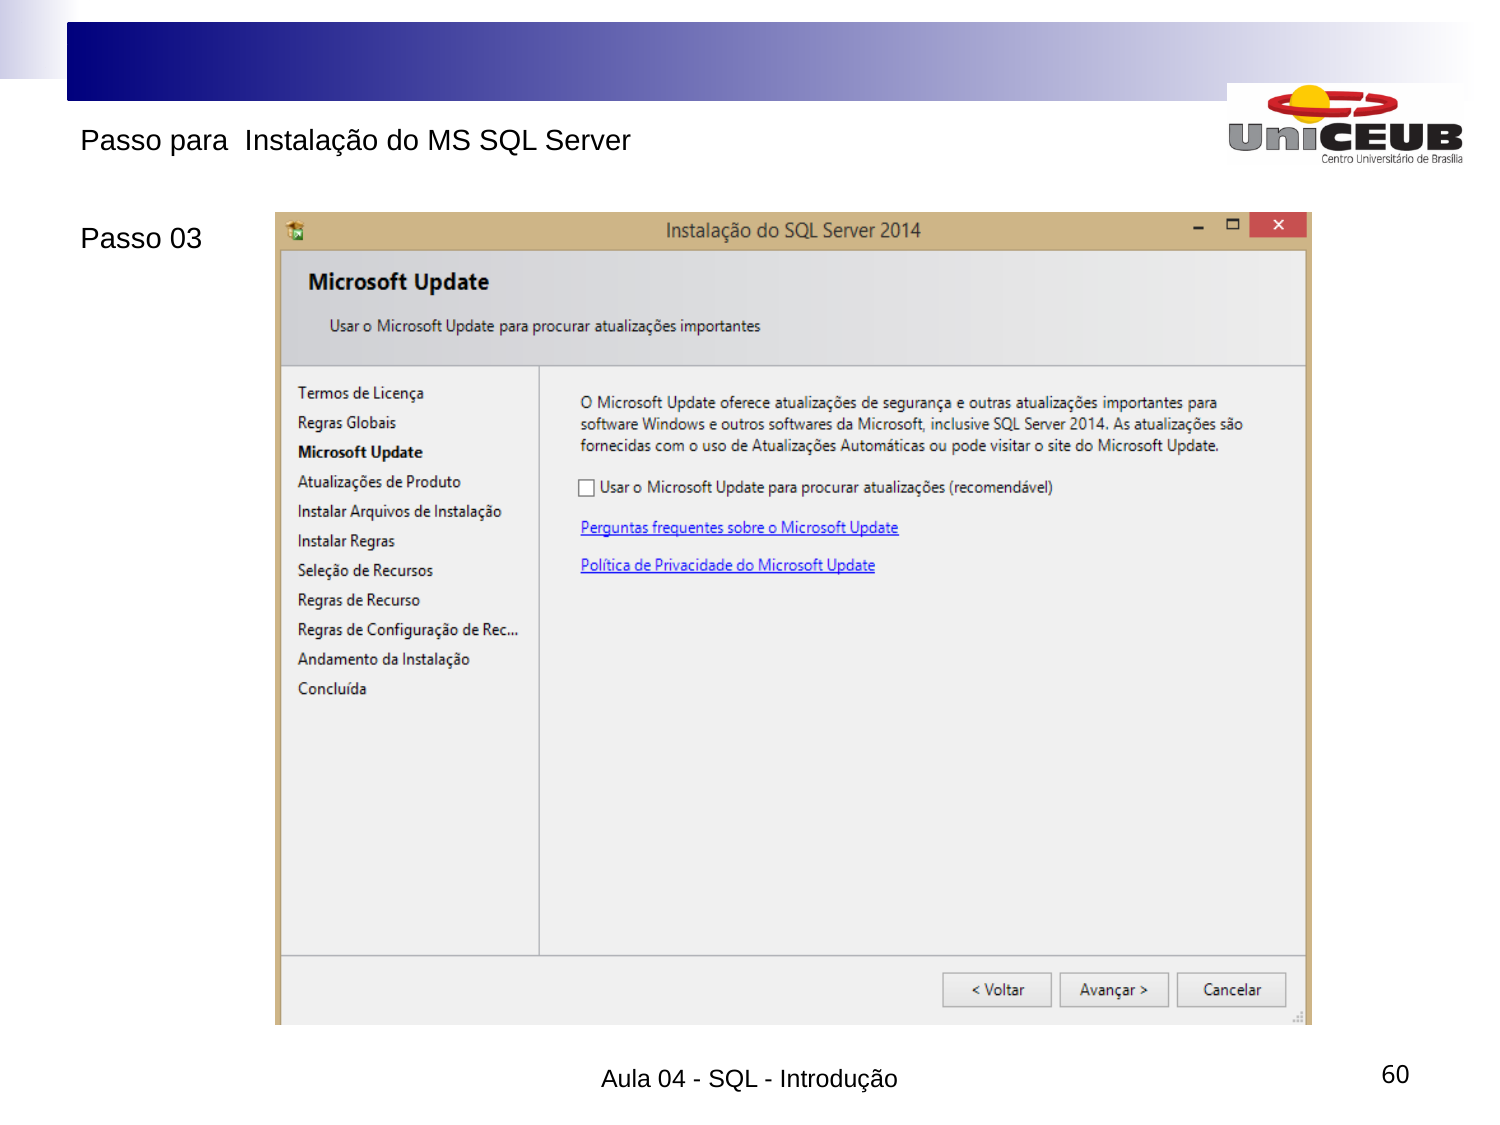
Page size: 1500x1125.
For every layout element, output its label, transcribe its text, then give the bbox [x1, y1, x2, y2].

text_box Aula 04 - SQL - Introdução [512, 1035, 988, 1100]
text_box 60 [1074, 1024, 1425, 1100]
picture [1227, 83, 1464, 165]
text_box Passo para Instalação do MS SQL Server [65, 114, 650, 165]
picture [274, 211, 1312, 1026]
text_box Passo 03 [65, 212, 219, 263]
